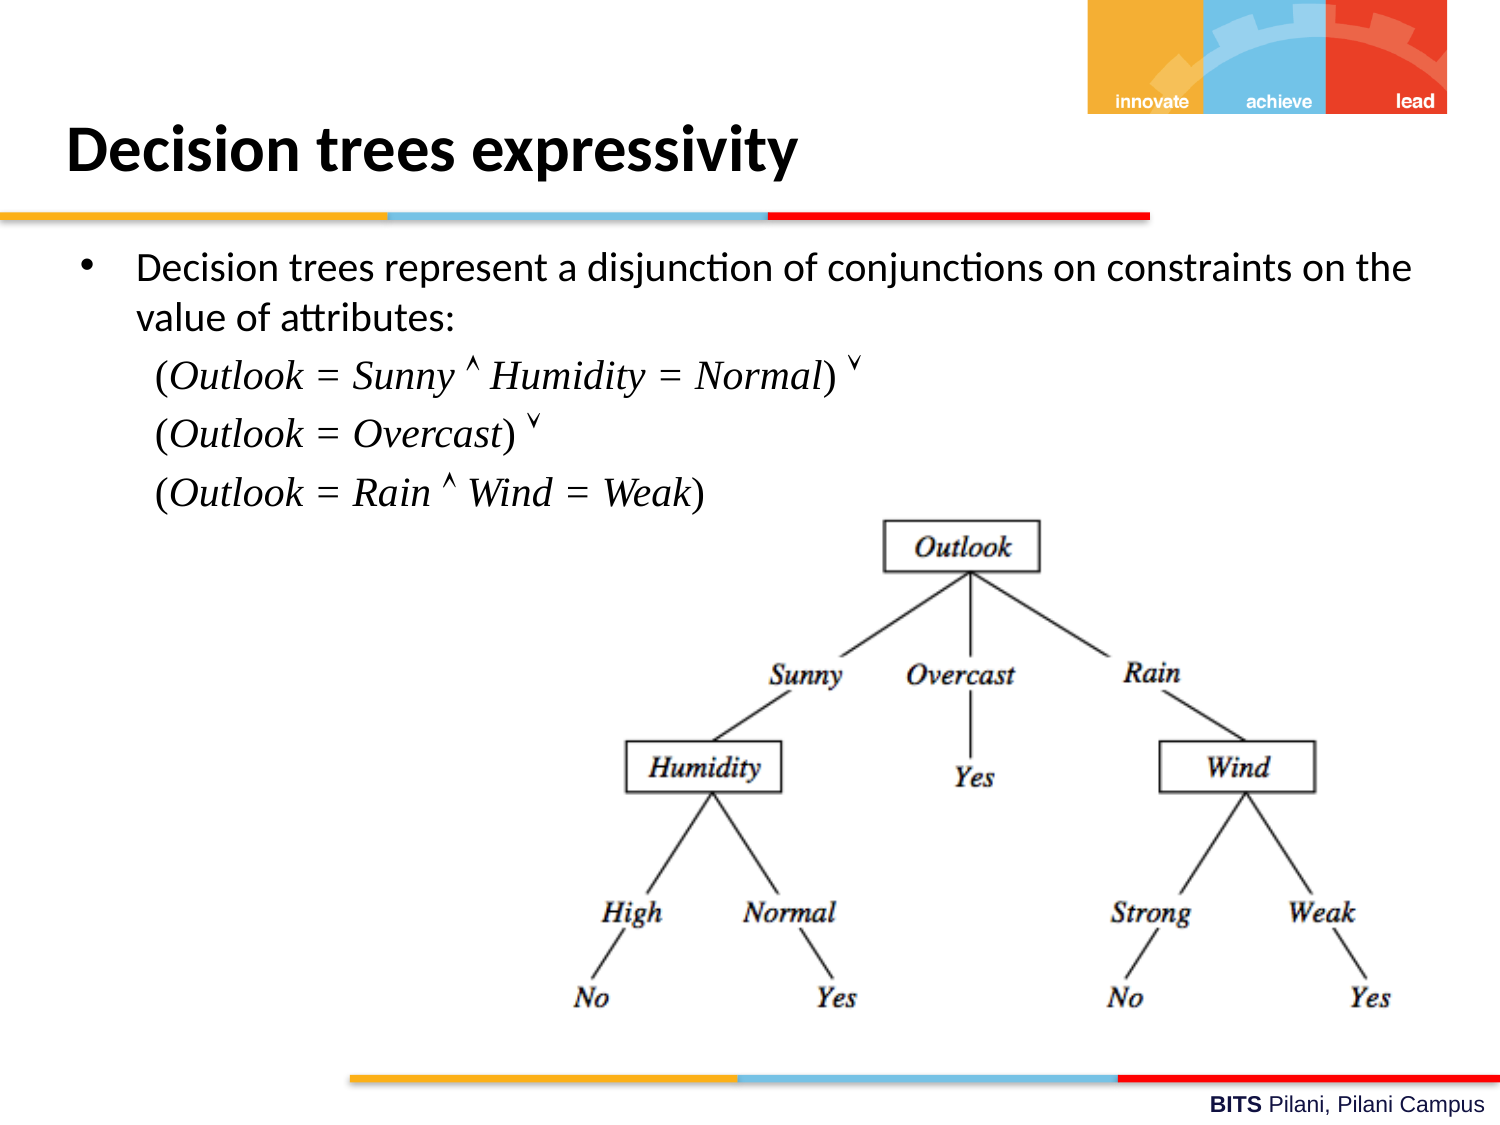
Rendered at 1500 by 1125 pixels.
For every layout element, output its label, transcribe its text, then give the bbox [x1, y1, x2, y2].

picture [548, 503, 1437, 1025]
title Decision trees expressivity [52, 77, 1469, 214]
list Decision trees represent a disjunction of conjunctions on constraints on the value of attributes: (Outlook = Sunny  Humidity = Normal)  (Outlook = Overcast)  (Outlook = Rain  Wind = Weak) [64, 231, 1453, 1035]
picture [1087, 0, 1448, 77]
